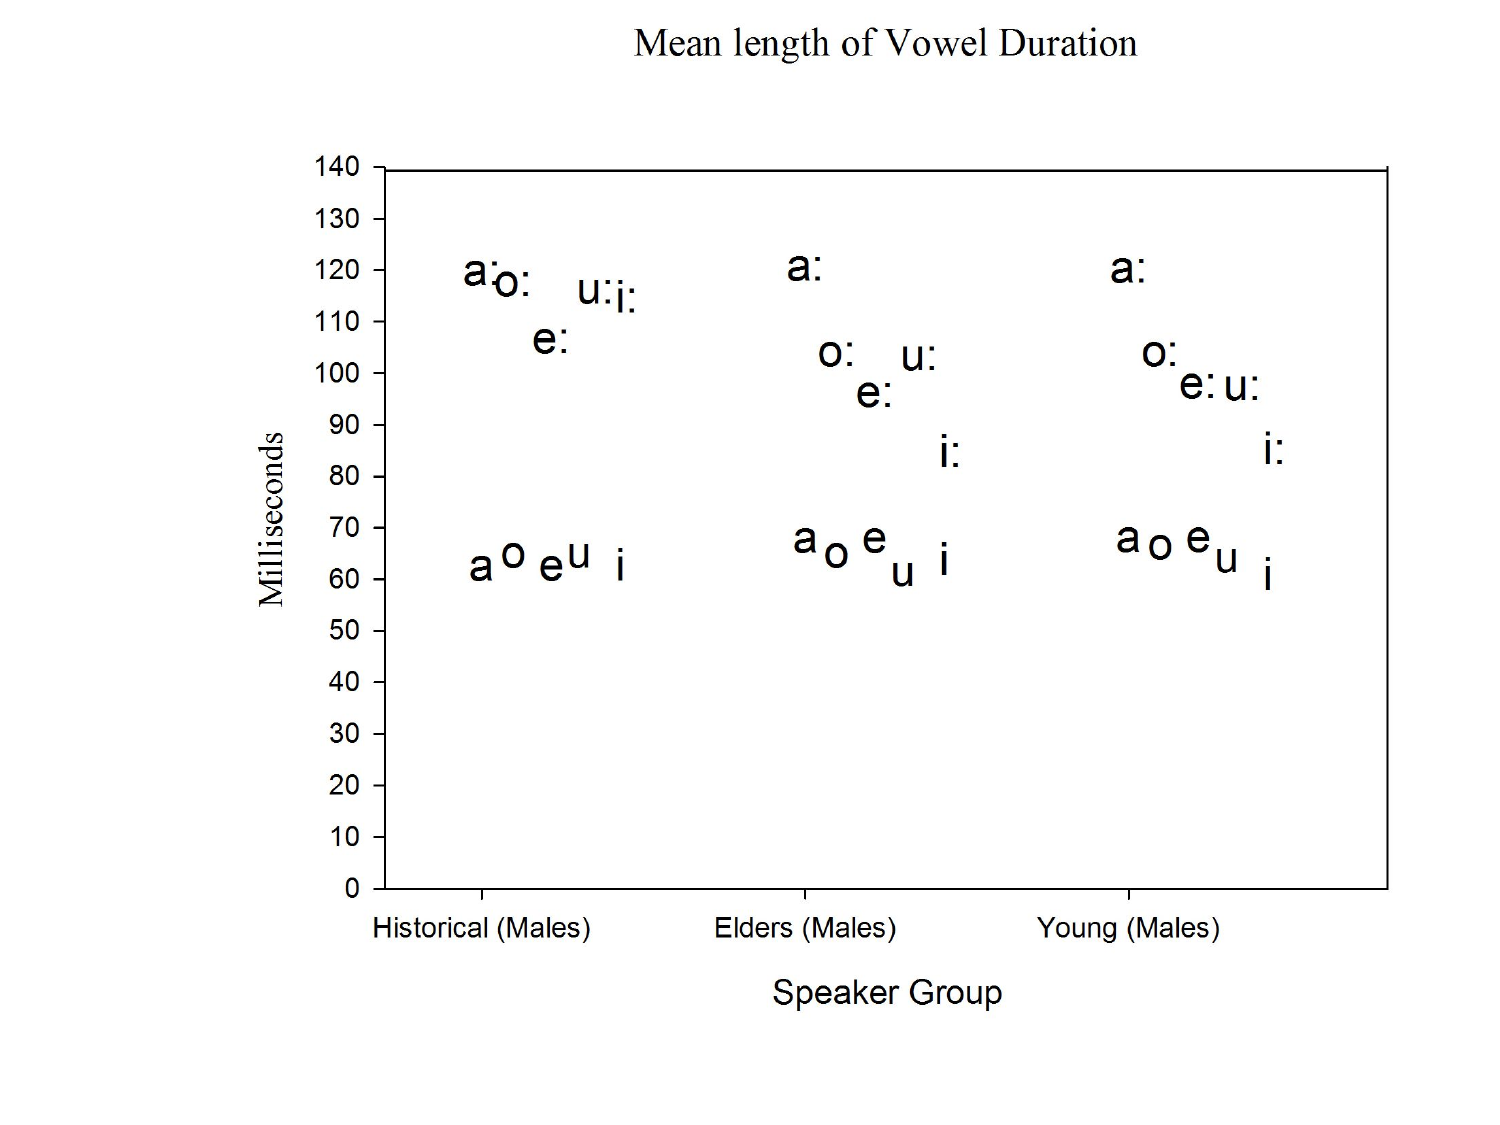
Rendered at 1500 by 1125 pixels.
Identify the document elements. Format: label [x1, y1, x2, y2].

picture [244, 17, 1444, 1037]
